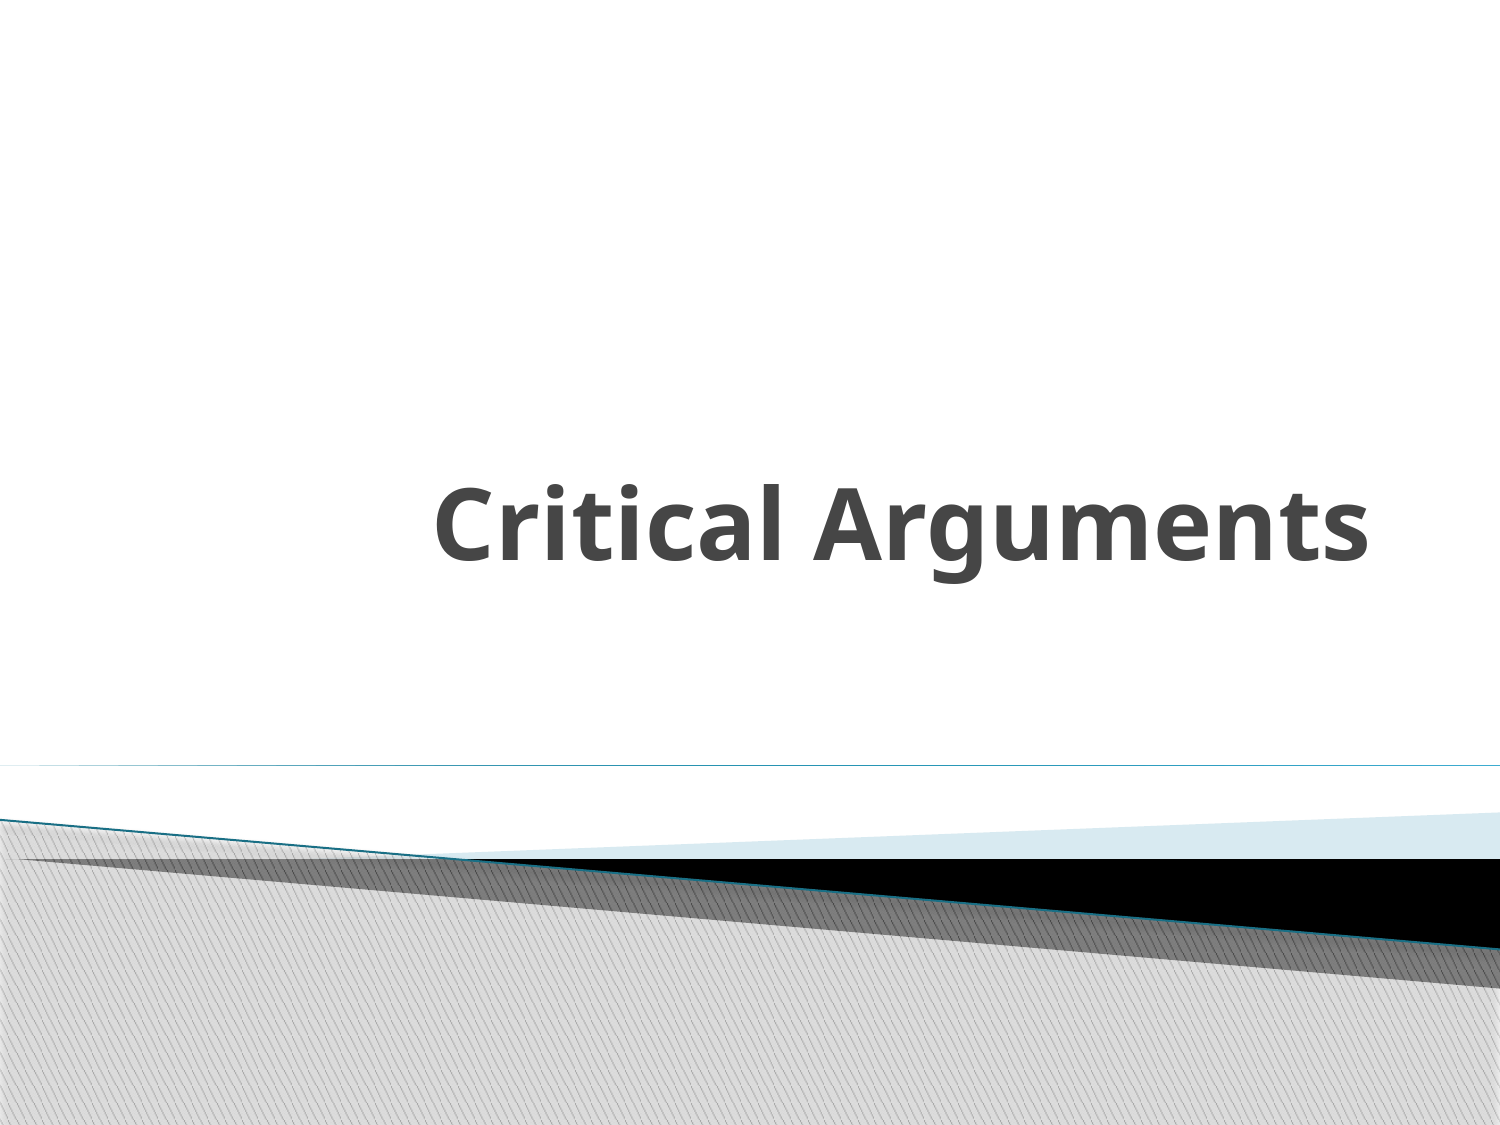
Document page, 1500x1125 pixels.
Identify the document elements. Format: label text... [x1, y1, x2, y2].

title Critical Arguments [112, 287, 1388, 588]
picture [5, 859, 1500, 989]
